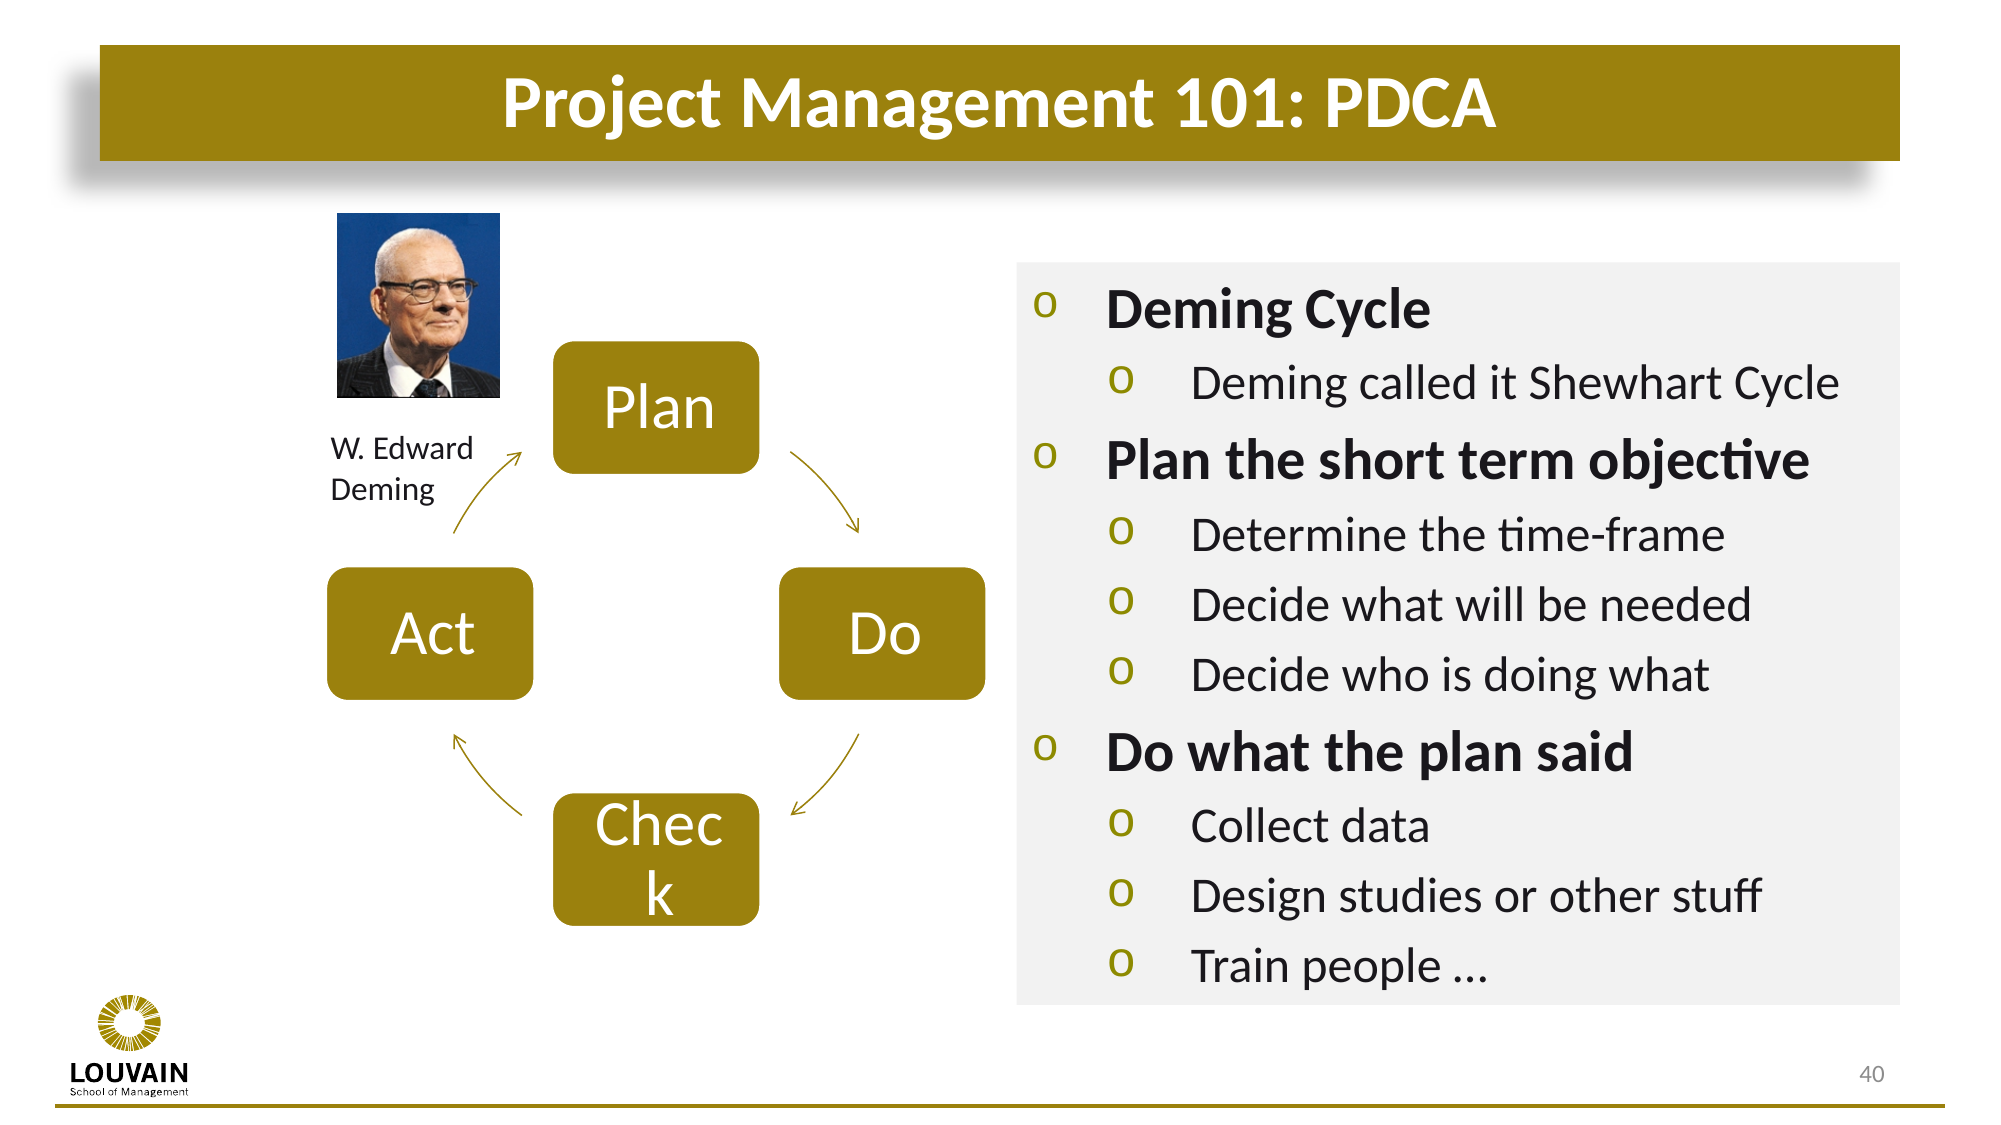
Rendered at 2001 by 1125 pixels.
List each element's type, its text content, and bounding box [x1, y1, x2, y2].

title Project Management 101: PDCA [99, 45, 1900, 161]
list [324, 262, 988, 1006]
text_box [314, 213, 500, 516]
list Deming Cycle Deming called it Shewhart Cycle Plan the short term objective Determine the time-frame Decide what will be needed Decide who is doing what Do what the plan said Collect data Design studies or other stuff Train people … [1016, 262, 1900, 1005]
slide_number 40 [1433, 1042, 1900, 1103]
